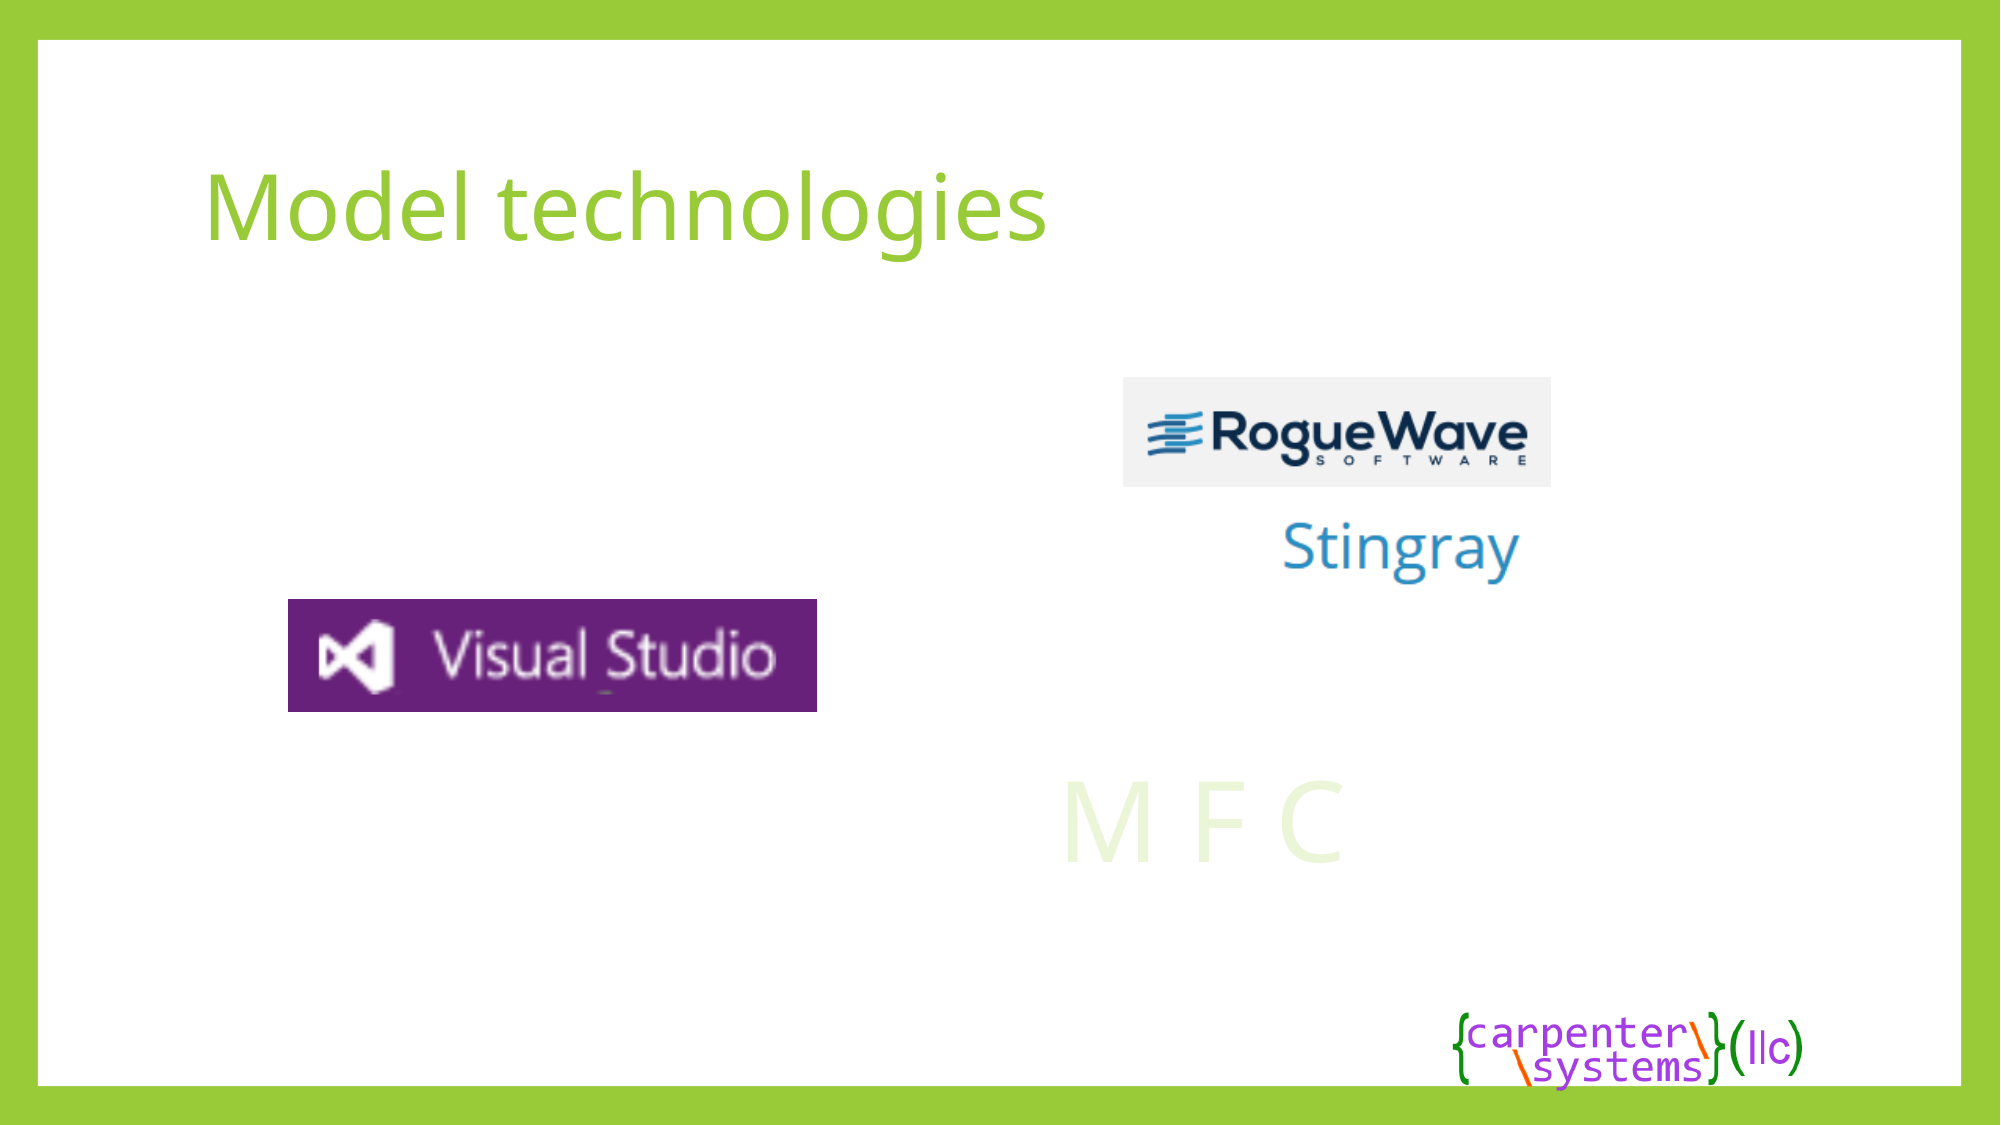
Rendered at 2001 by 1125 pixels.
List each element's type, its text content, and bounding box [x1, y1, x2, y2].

title Model technologies [187, 99, 1808, 323]
picture [288, 598, 817, 712]
text_box M F C [997, 742, 1407, 893]
picture [1123, 377, 1551, 488]
picture [1256, 501, 1551, 595]
picture [1452, 1011, 1829, 1091]
